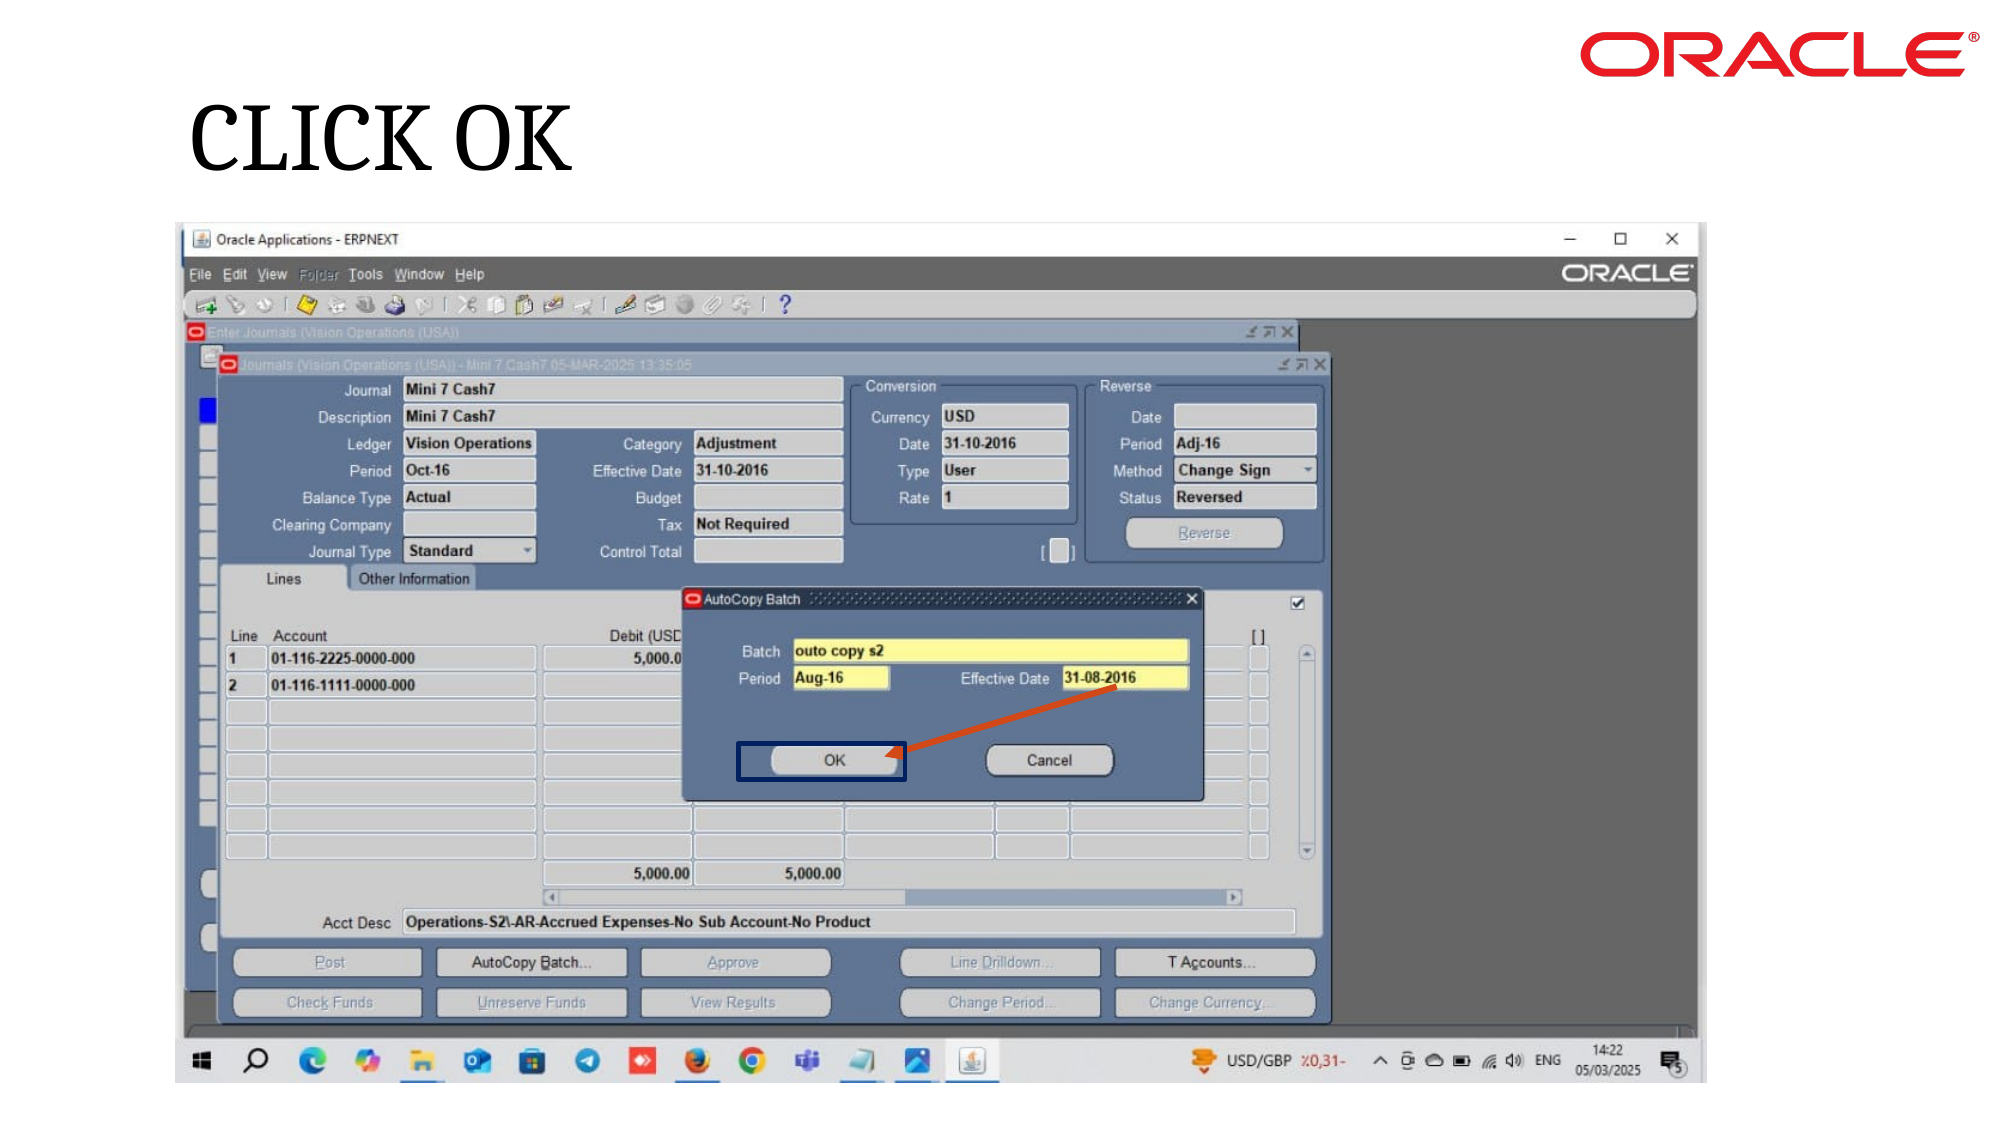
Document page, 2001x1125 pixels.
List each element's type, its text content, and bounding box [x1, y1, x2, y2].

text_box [886, 689, 1115, 754]
picture [1558, 3, 2001, 105]
picture [175, 222, 1707, 1083]
title Click ok [175, 79, 1826, 200]
